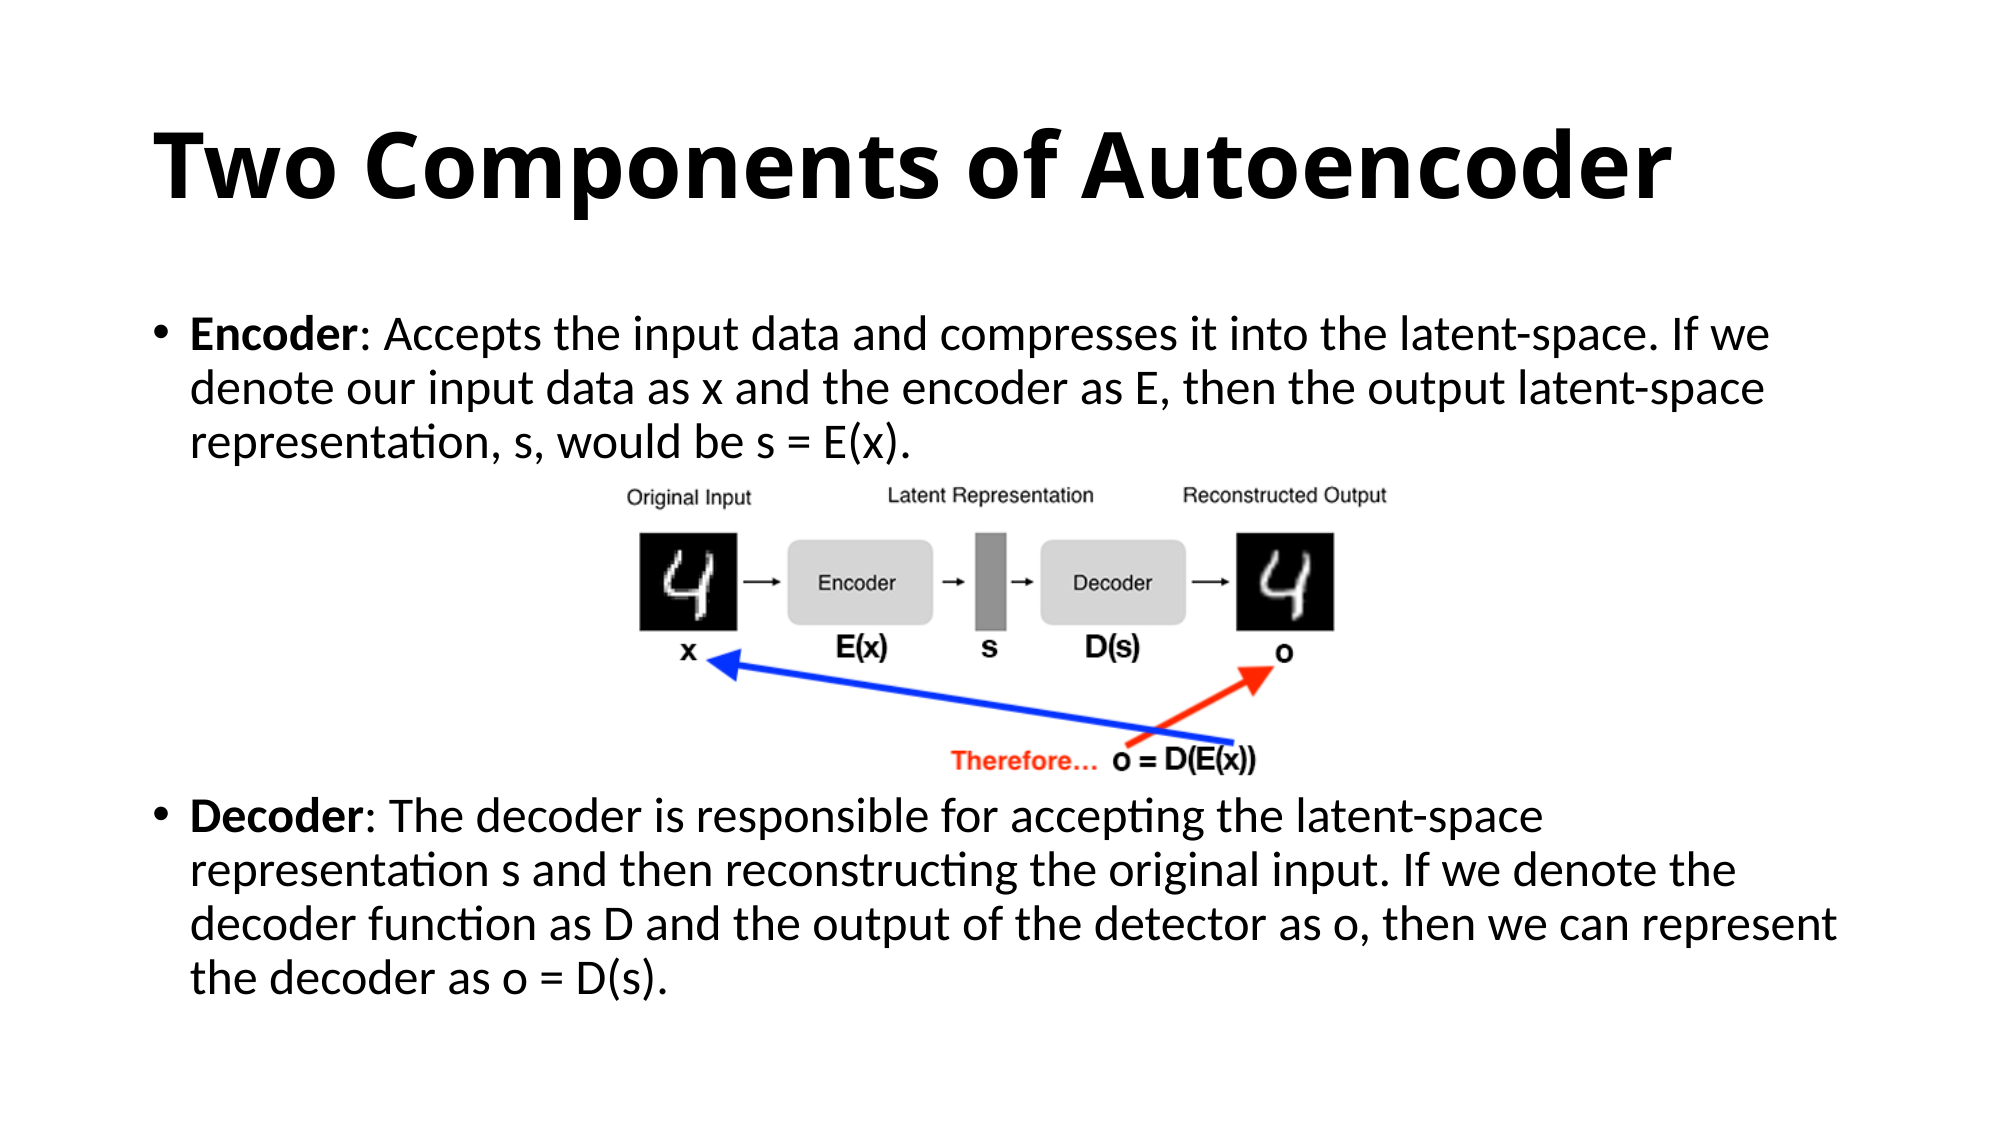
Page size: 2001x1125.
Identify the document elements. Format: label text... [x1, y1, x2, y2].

list Encoder: Accepts the input data and compresses it into the latent-space. If we denote our input data as x and the encoder as E, then the output latent-space representation, s, would be s = E(x). Decoder: The decoder is responsible for accepting the latent-space representation s and then reconstructing the original input. If we denote the decoder function as D and the output of the detector as o, then we can represent the decoder as o = D(s). [137, 299, 1863, 1014]
title Two Components of Autoencoder [137, 59, 1863, 278]
picture [595, 467, 1405, 806]
